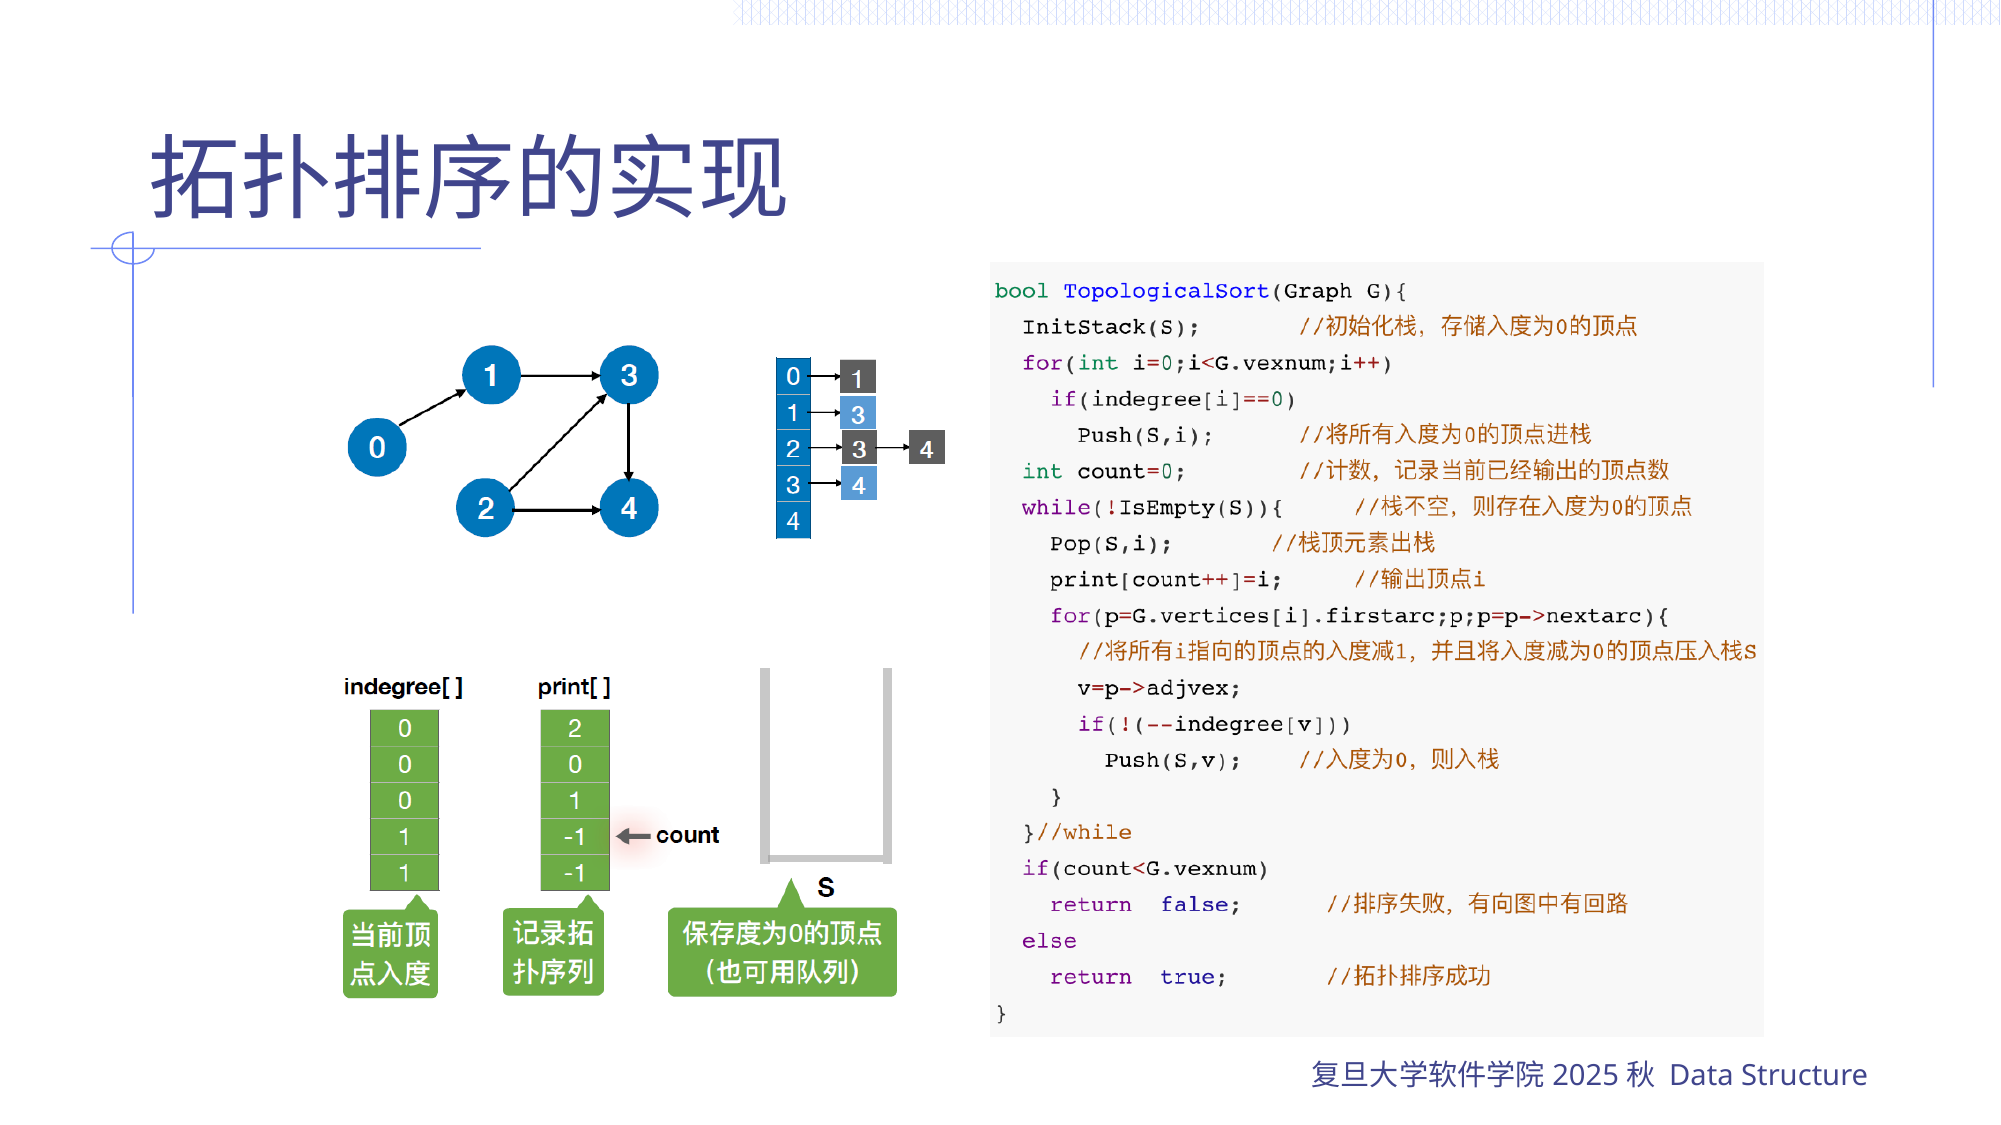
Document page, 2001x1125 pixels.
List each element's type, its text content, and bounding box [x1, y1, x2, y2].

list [302, 255, 1764, 1045]
title 拓扑排序的实现 [133, 50, 1834, 238]
